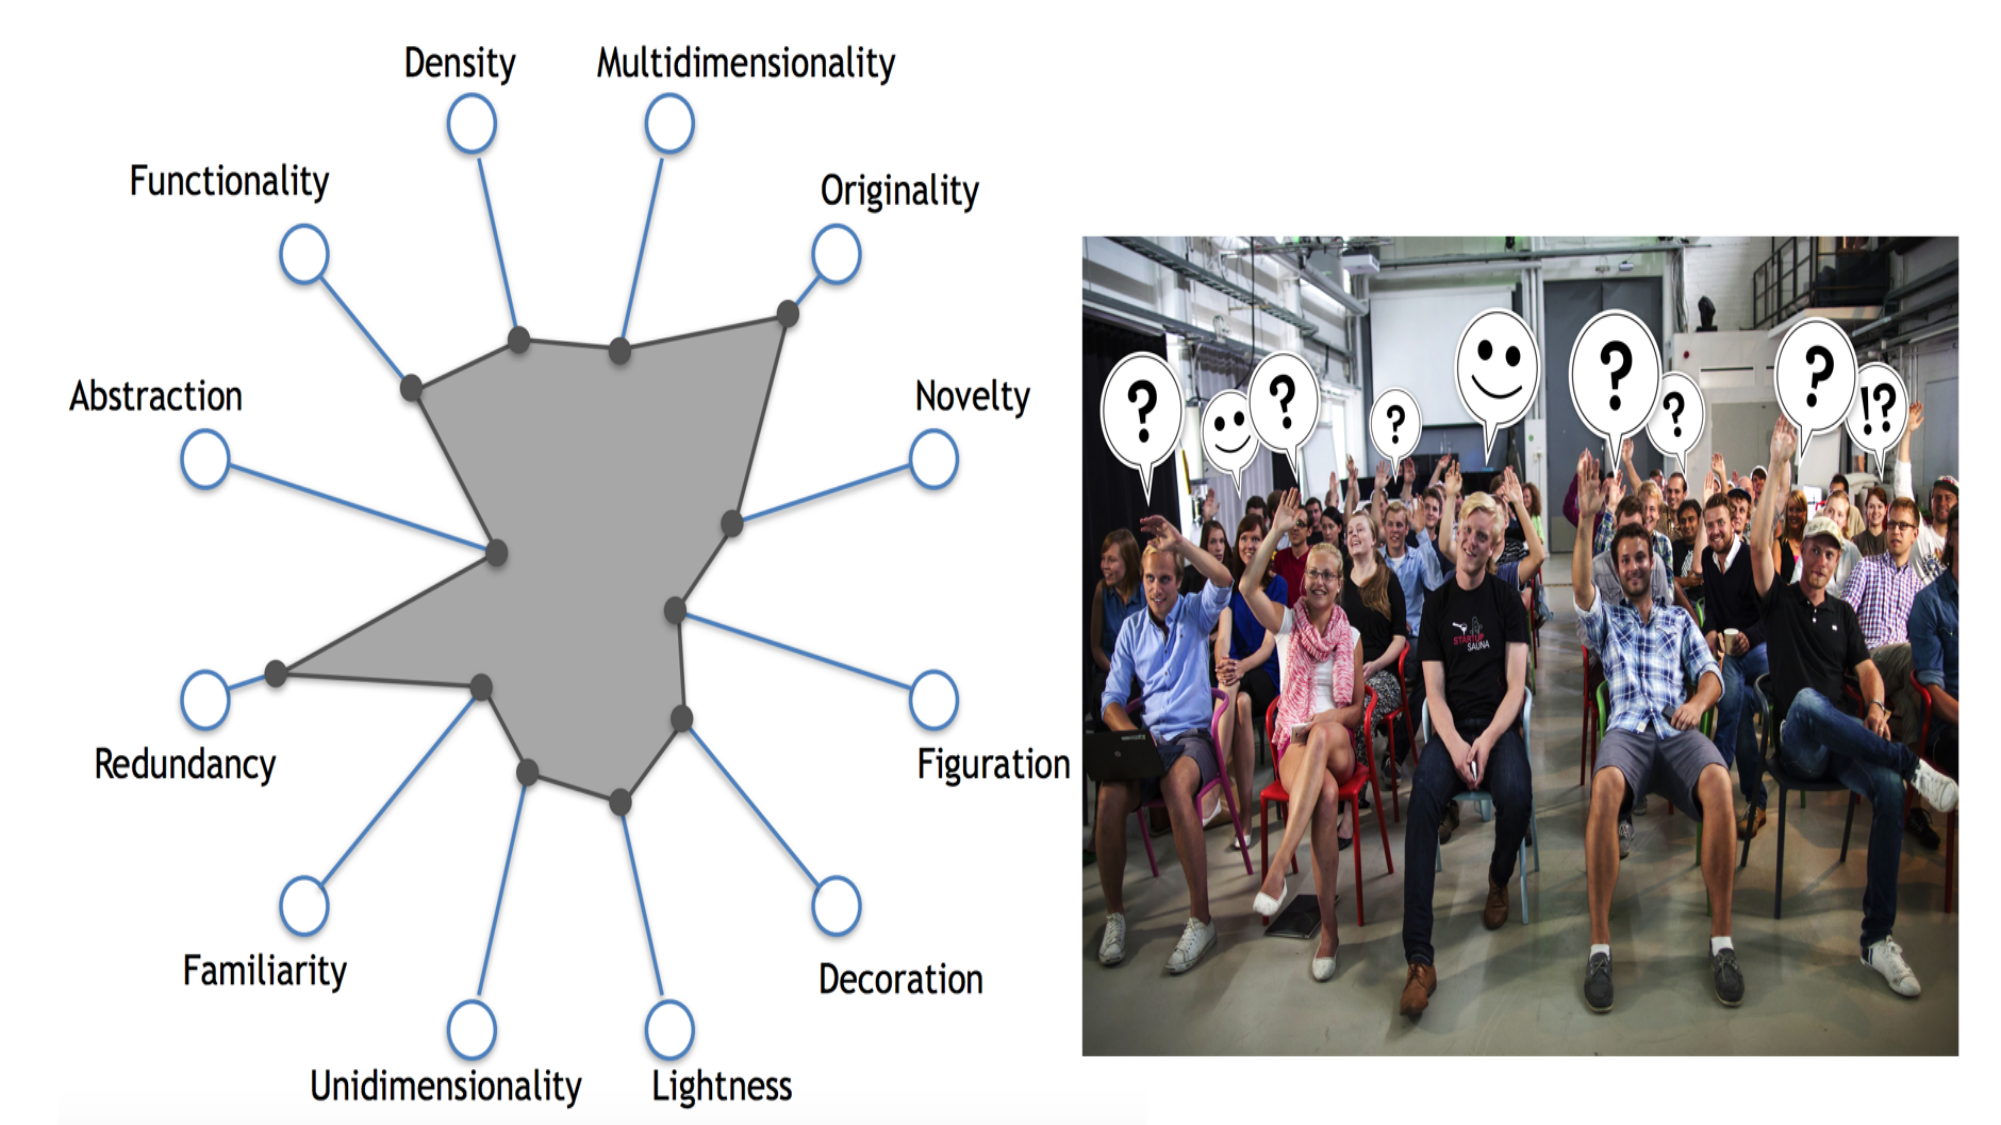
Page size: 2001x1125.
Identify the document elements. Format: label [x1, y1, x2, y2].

list [0, 0, 2000, 1125]
